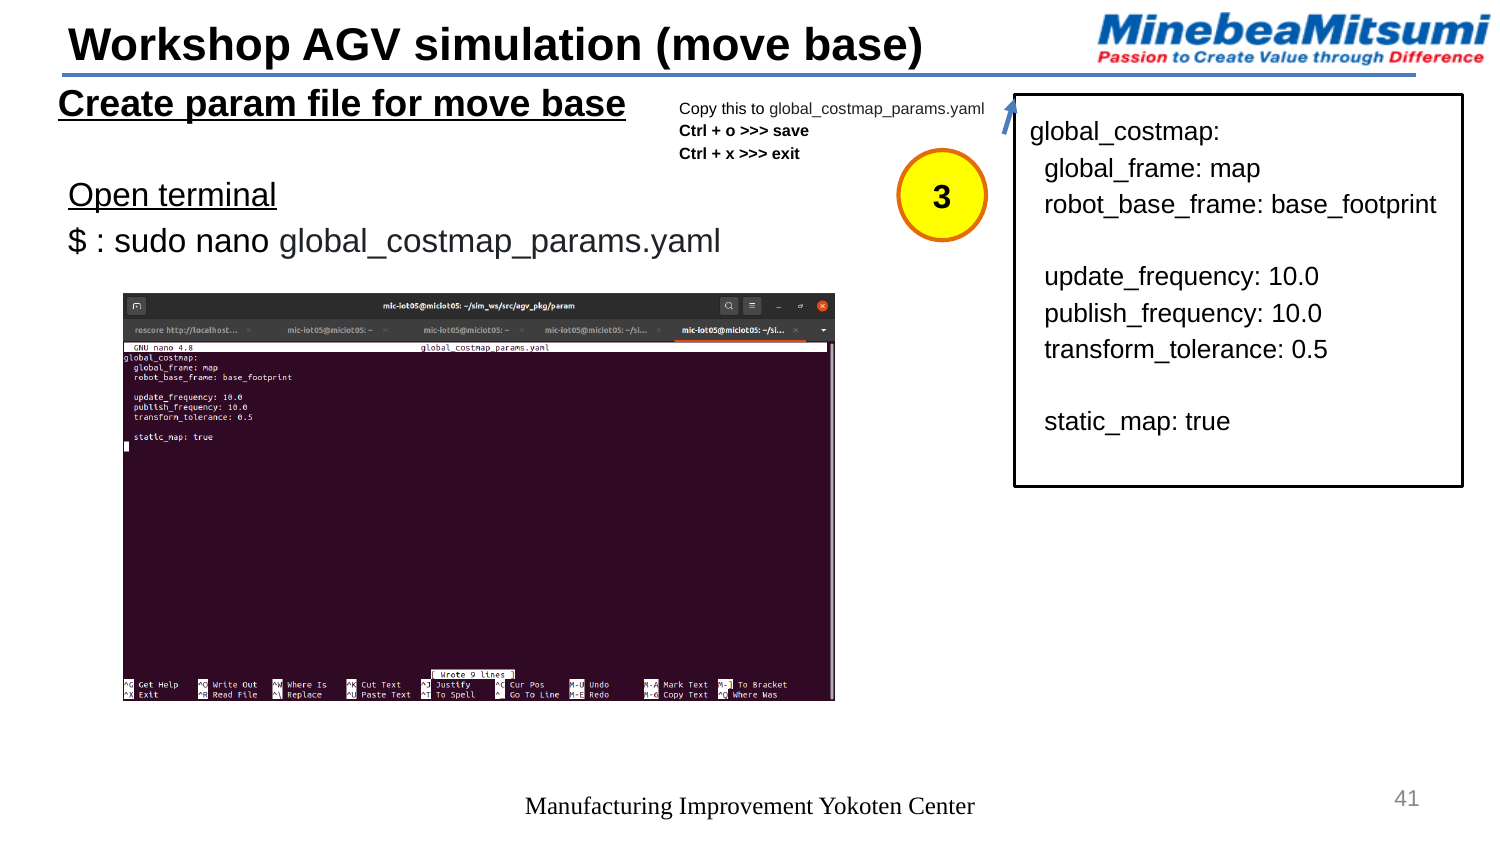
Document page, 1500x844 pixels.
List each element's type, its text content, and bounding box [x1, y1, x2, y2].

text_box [1003, 98, 1016, 135]
text_box global_costmap: global_frame: map robot_base_frame: base_footprint update_frequency: 10.0 publish_frequency: 10.0 transform_tolerance: 0.5 static_map: true [1014, 94, 1463, 487]
text_box Copy this to global_costmap_params.yaml Ctrl + o >>> save Ctrl + x >>> exit [664, 80, 1004, 188]
picture [123, 292, 835, 701]
text_box Open terminal $ : sudo nano global_costmap_params.yaml [53, 152, 986, 338]
picture [1095, 1, 1498, 68]
text_box Create param file for move base [42, 64, 976, 140]
footer Manufacturing Improvement Yokoten Center [461, 782, 1039, 827]
slide_number 41 [1083, 774, 1434, 820]
text_box 3 [898, 150, 986, 241]
text_box Workshop AGV simulation (move base) [53, 0, 976, 64]
